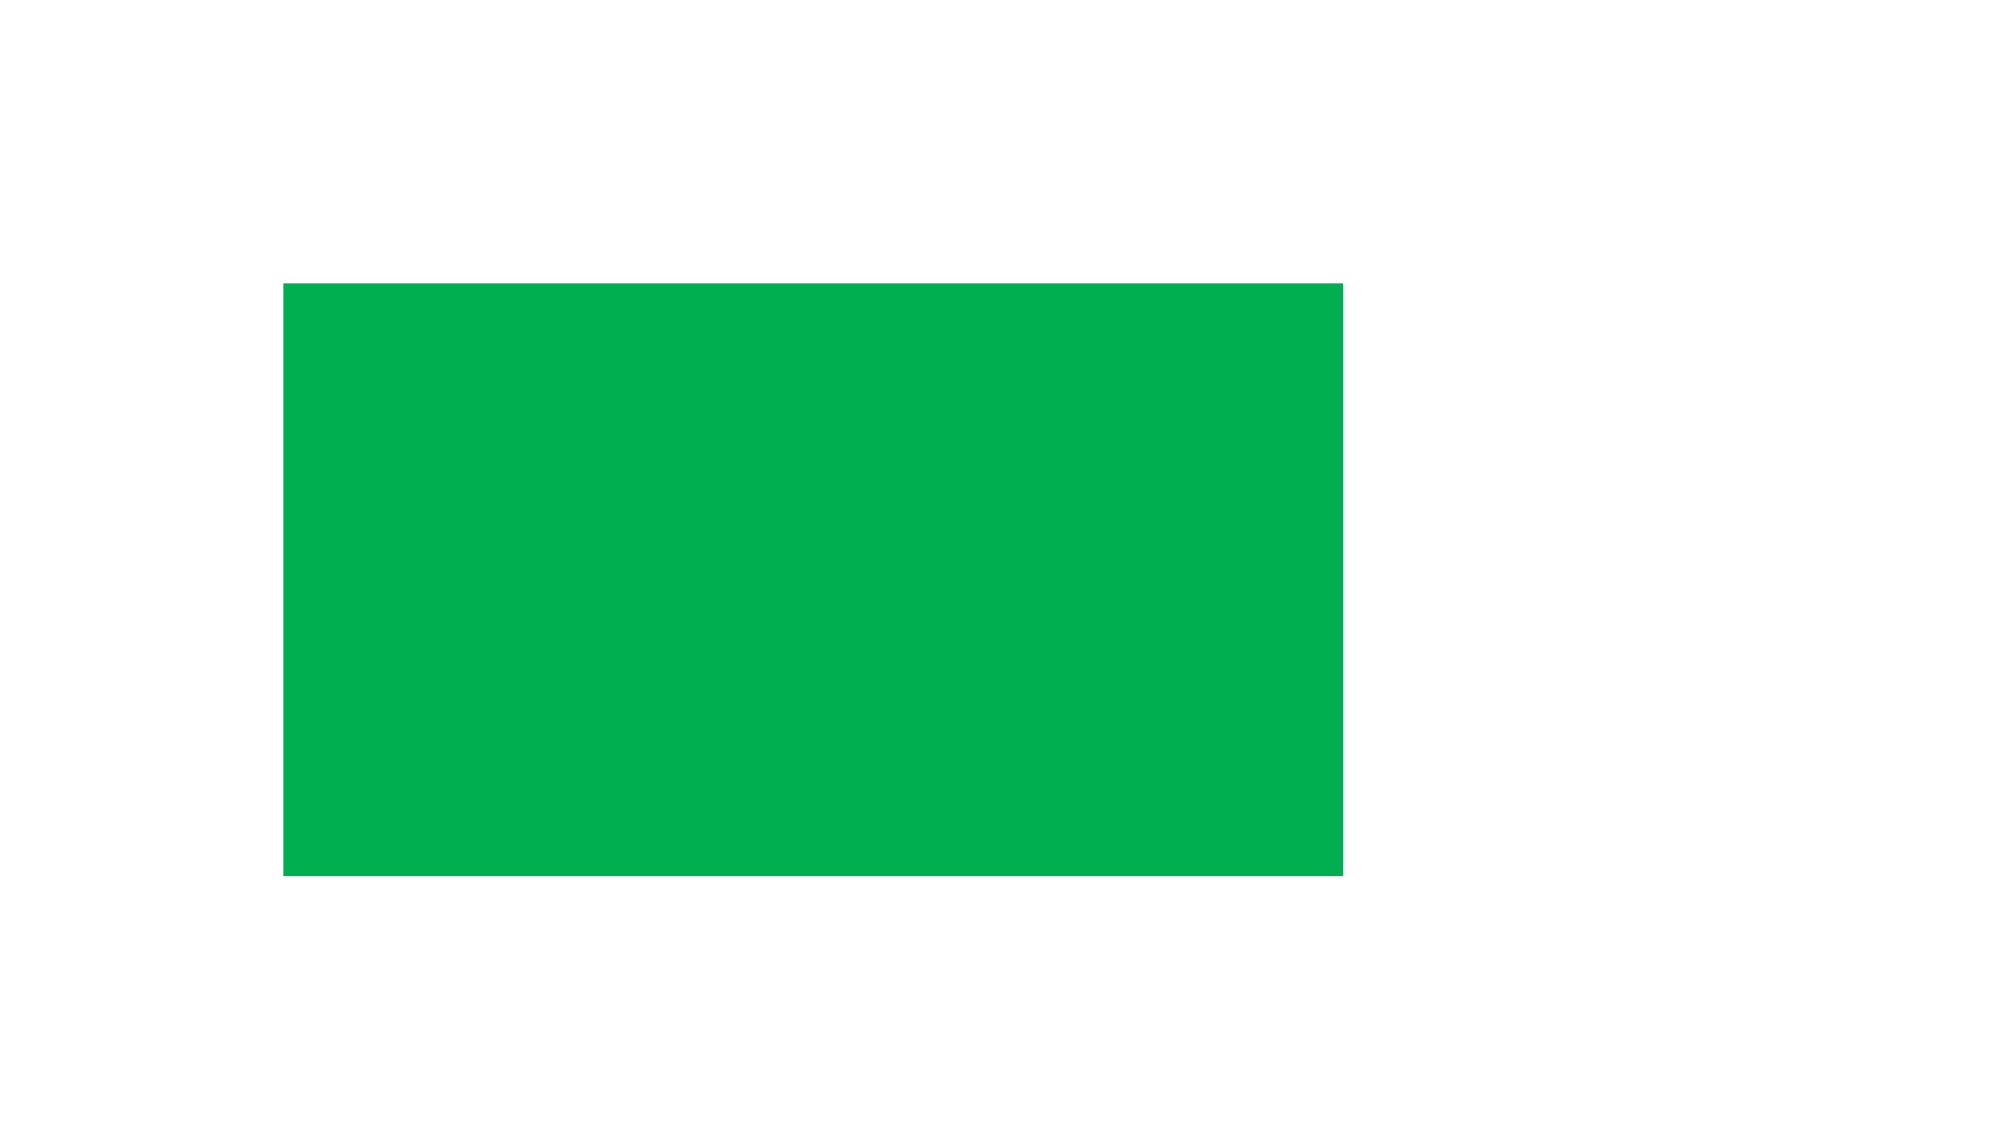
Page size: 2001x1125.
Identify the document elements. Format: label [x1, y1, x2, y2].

text_box [282, 282, 1344, 877]
